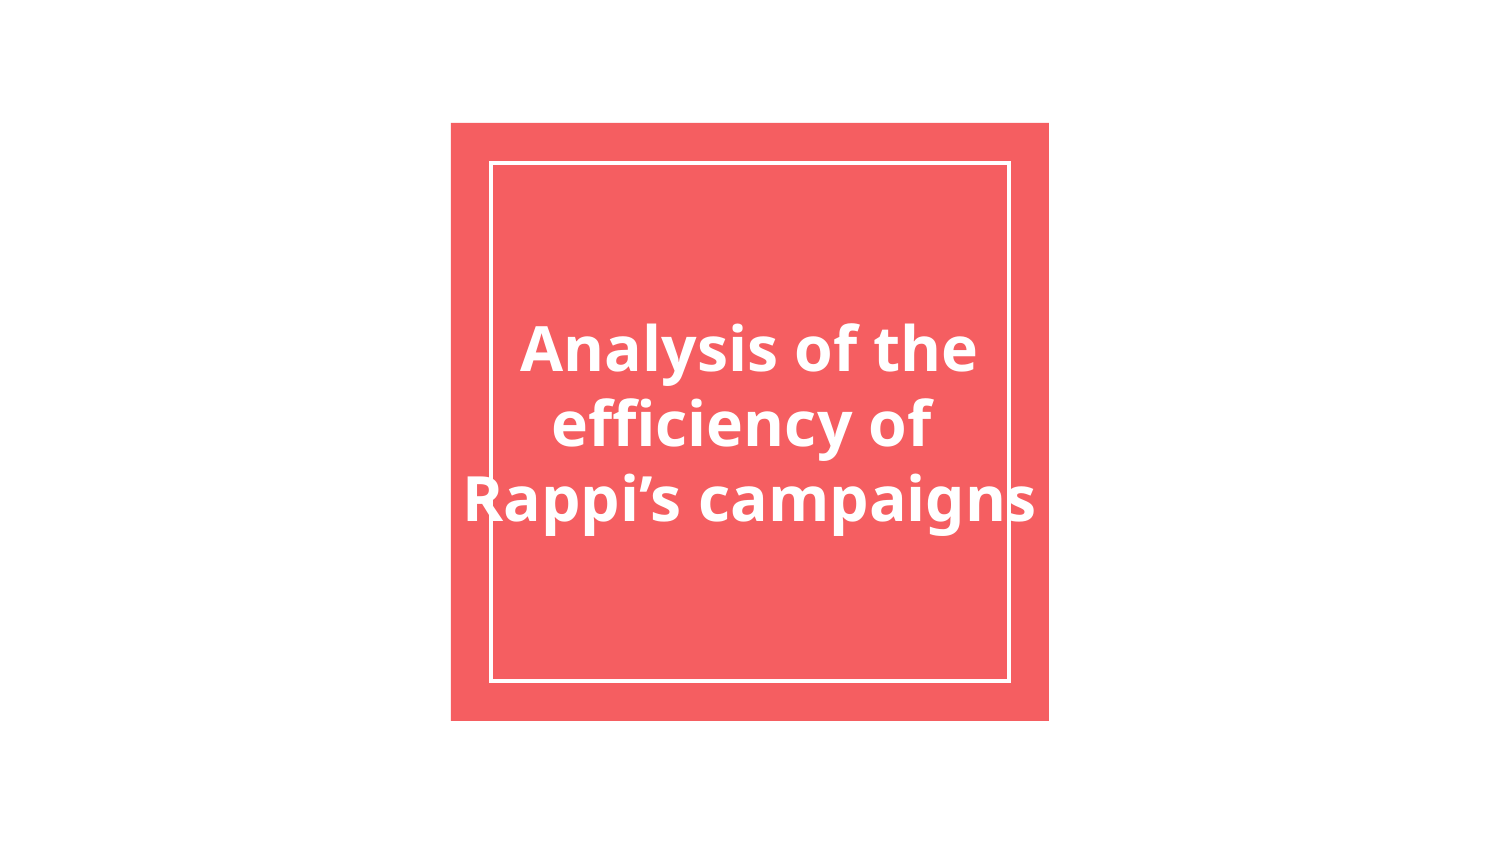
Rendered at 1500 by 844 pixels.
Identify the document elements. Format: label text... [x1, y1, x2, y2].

title Analysis of the efficiency of Rappi’s campaigns [437, 291, 1063, 552]
